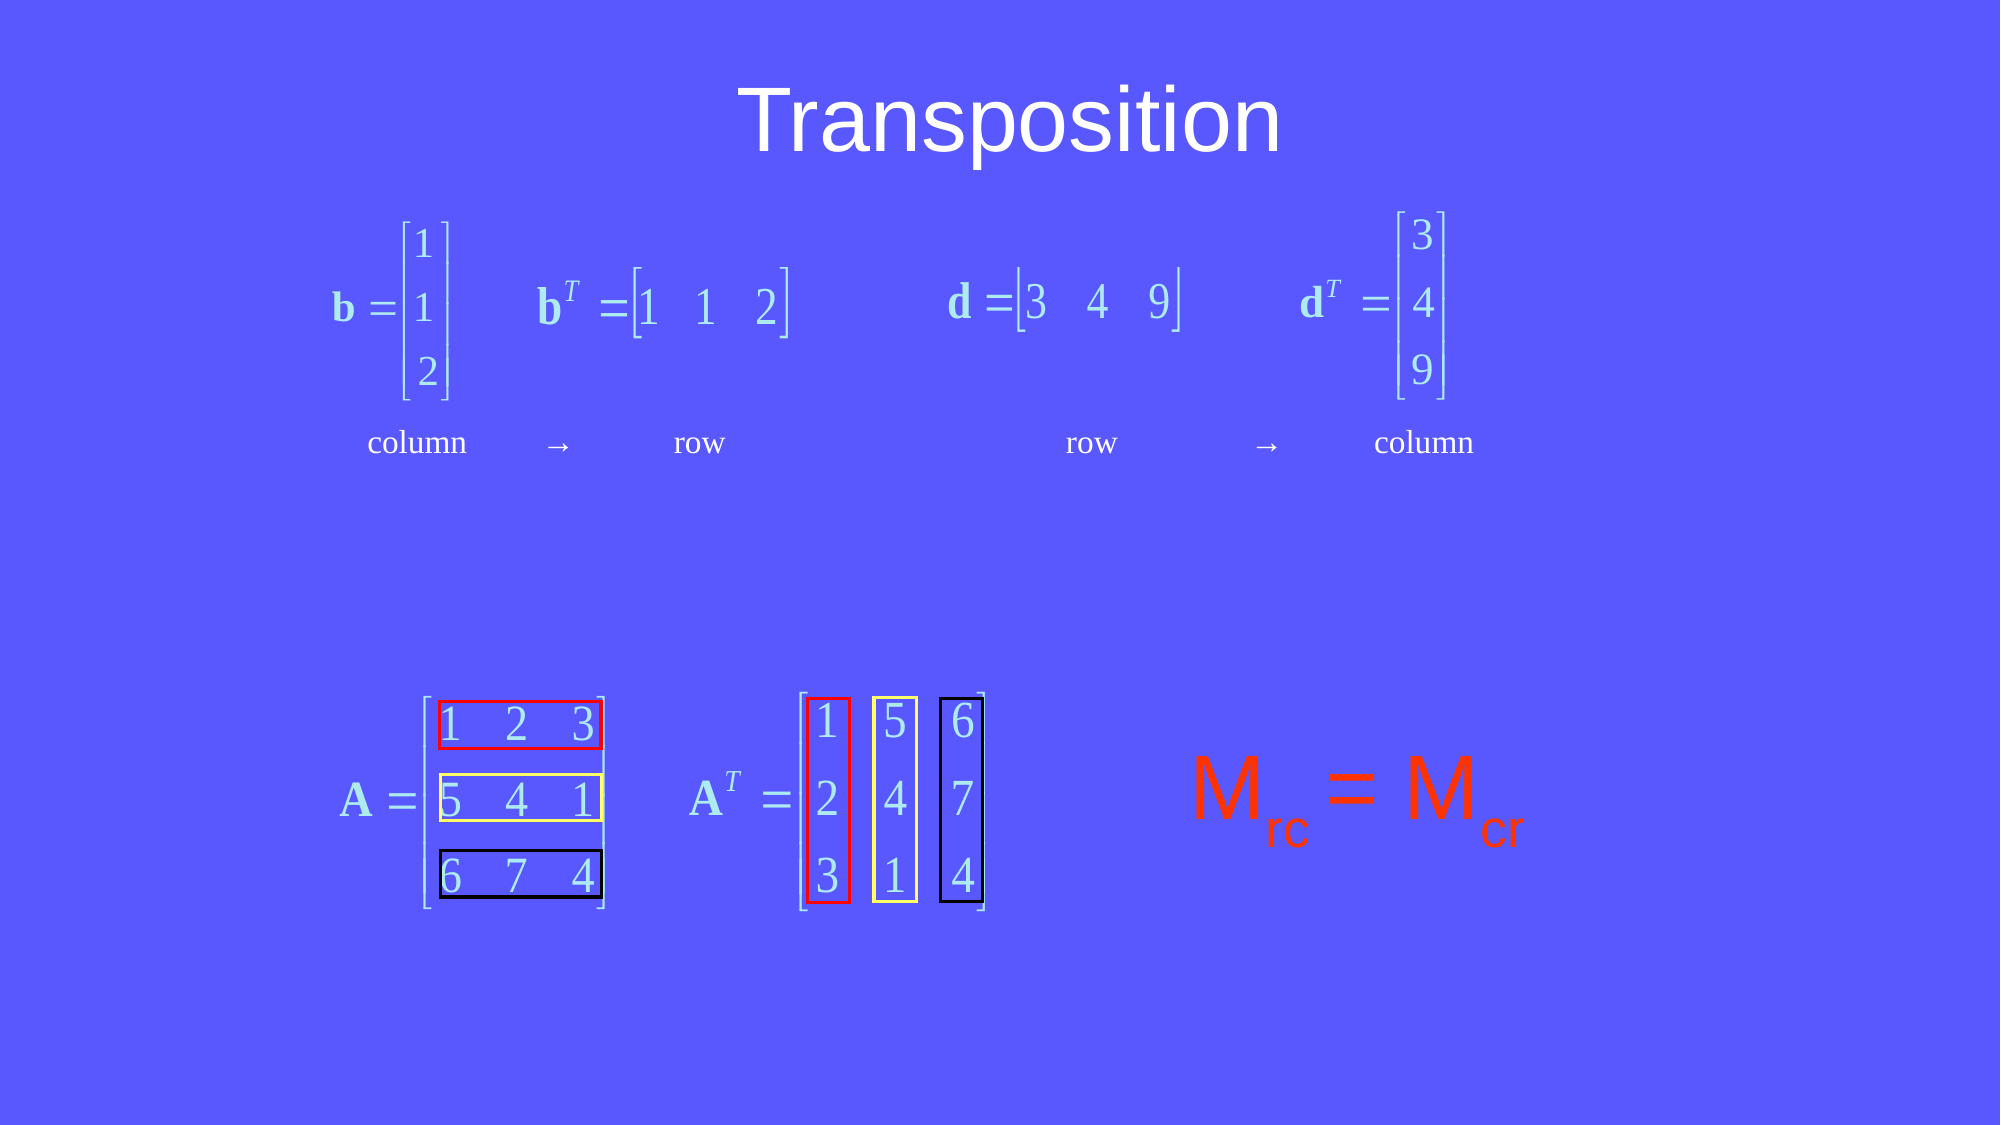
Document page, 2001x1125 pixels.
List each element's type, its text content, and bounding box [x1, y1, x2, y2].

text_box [331, 684, 623, 920]
text_box column → row row → column [344, 412, 1603, 468]
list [326, 211, 464, 409]
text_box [1293, 201, 1461, 409]
text_box Mrc = Mcr [1174, 721, 1541, 866]
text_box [531, 267, 794, 346]
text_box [941, 267, 1185, 339]
title Transposition [324, 56, 1721, 173]
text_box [680, 680, 1002, 921]
